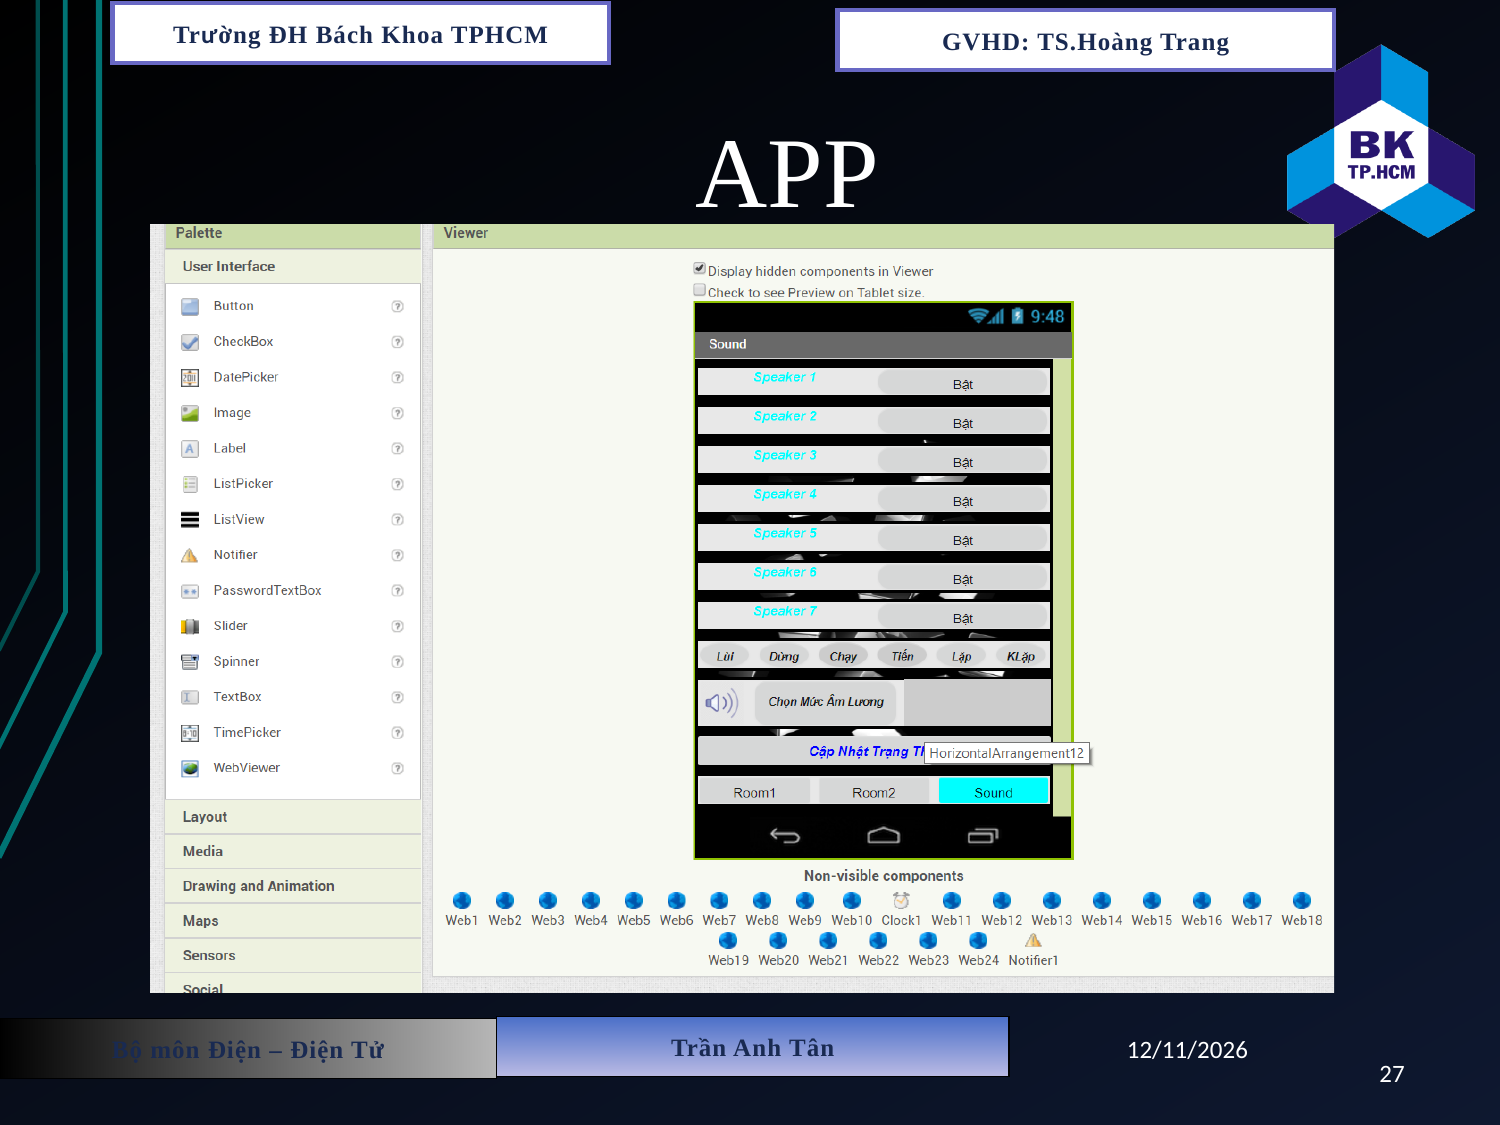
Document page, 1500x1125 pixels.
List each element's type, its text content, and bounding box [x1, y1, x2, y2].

footer Trần Anh Tân [496, 1016, 1010, 1077]
picture [149, 44, 1476, 993]
slide_number 27 [1299, 1042, 1425, 1103]
title APP [150, 45, 1284, 222]
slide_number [1012, 1018, 1363, 1079]
text_box Bộ môn Điện – Điện Tử [0, 1018, 497, 1079]
text_box GVHD: TS.Hoàng Trang [835, 8, 1336, 72]
text_box Trường ĐH Bách Khoa TPHCM [110, 1, 611, 65]
